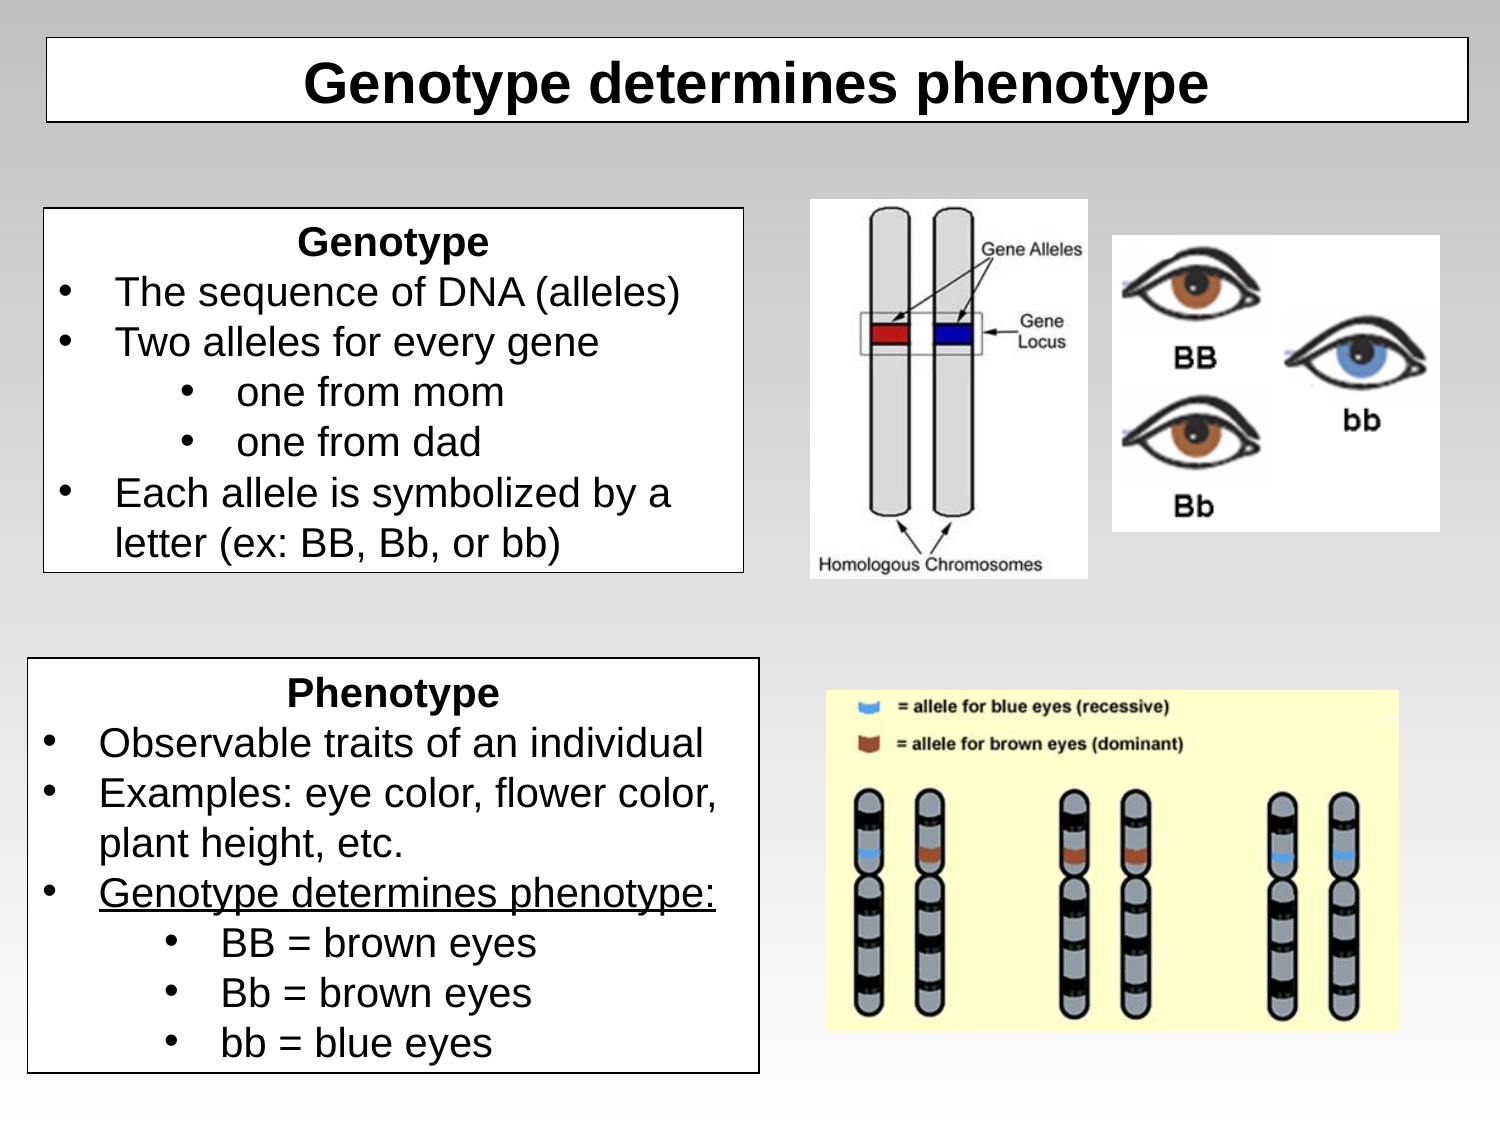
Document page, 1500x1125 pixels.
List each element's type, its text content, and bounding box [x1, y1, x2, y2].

picture [825, 690, 1400, 1032]
text_box Genotype determines phenotype [46, 37, 1468, 123]
picture [1112, 234, 1440, 532]
picture [809, 199, 1089, 579]
text_box Genotype The sequence of DNA (alleles) Two alleles for every gene one from mom one from dad Each allele is symbolized by a letter (ex: BB, Bb, or bb) [43, 207, 744, 573]
text_box Phenotype Observable traits of an individual Examples: eye color, flower color, plant height, etc. Genotype determines phenotype: BB = brown eyes Bb = brown eyes bb = blue eyes [27, 657, 760, 1073]
